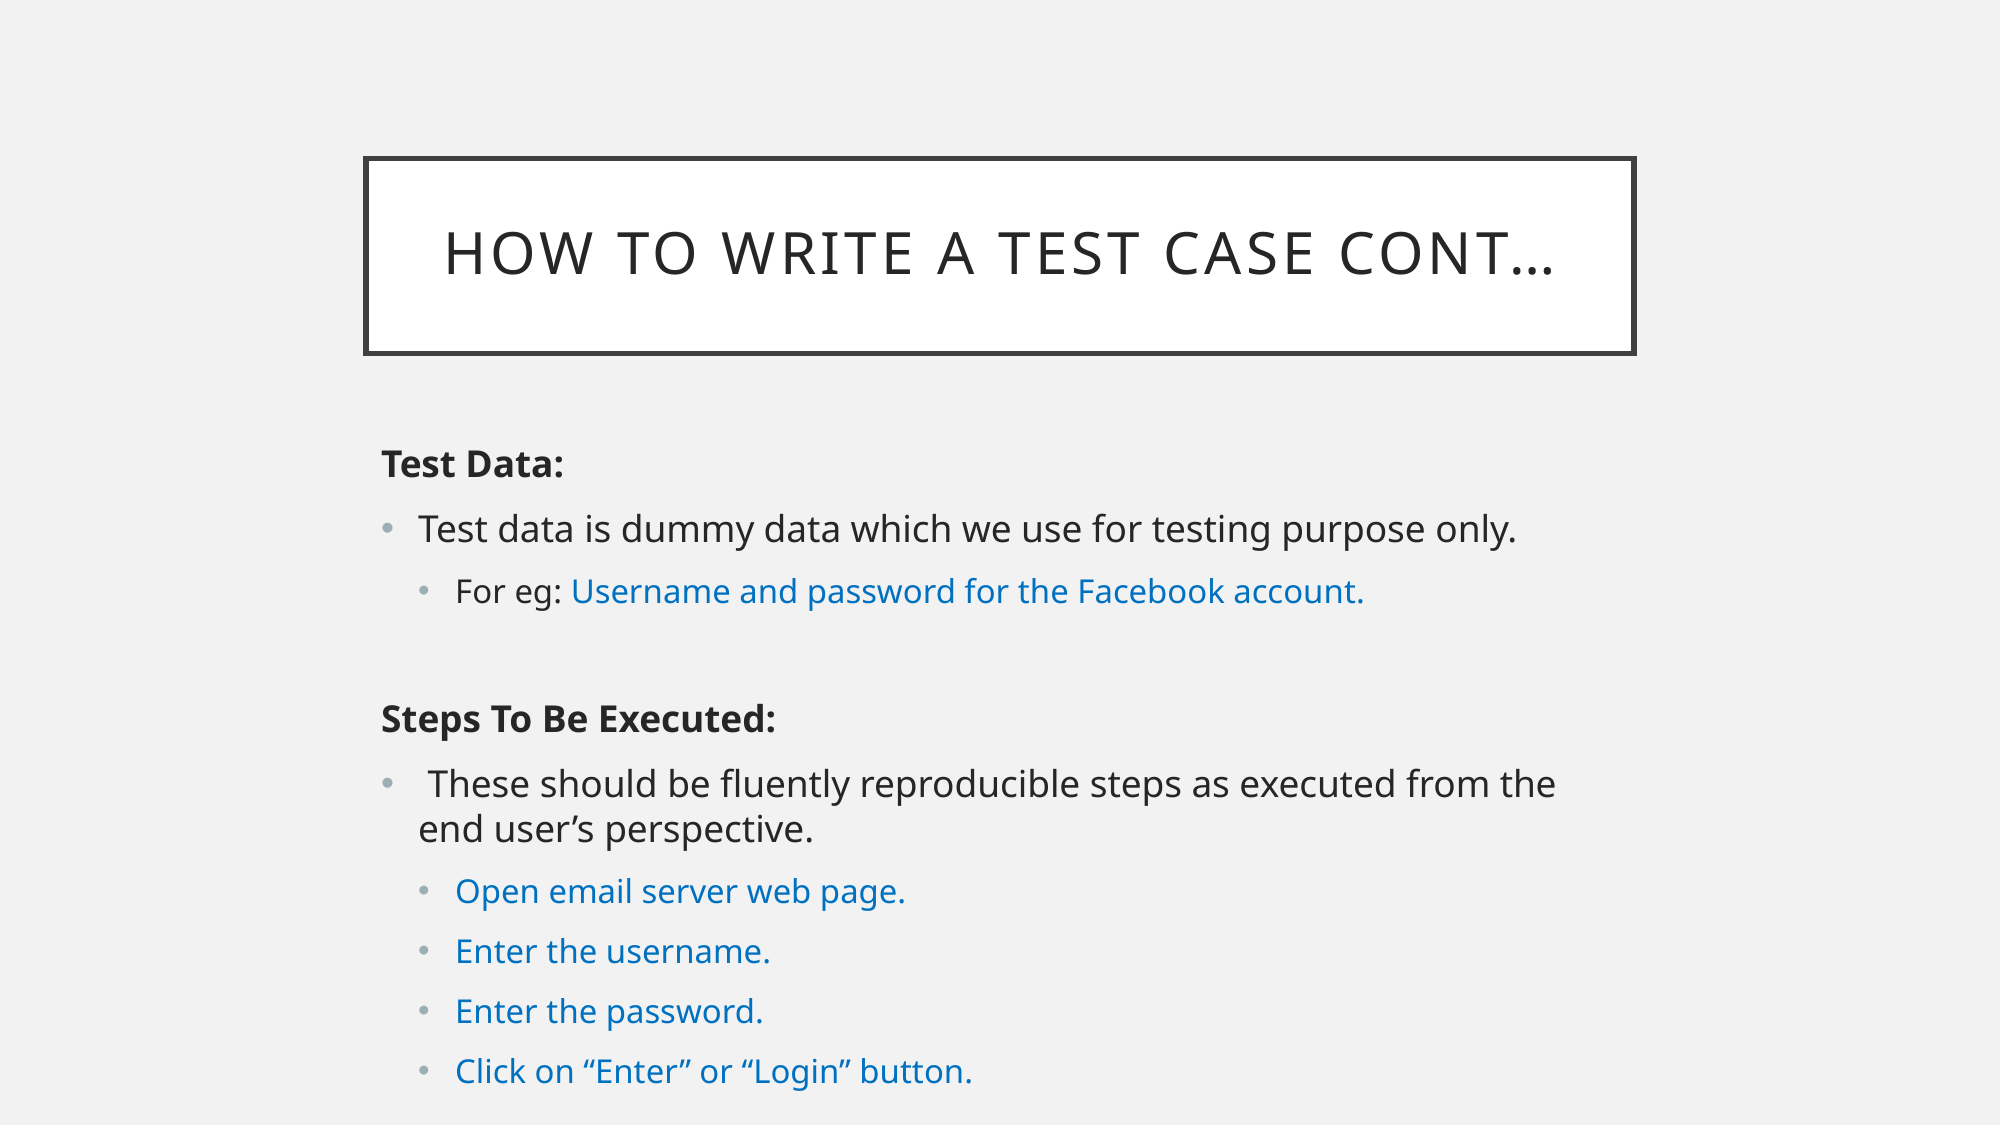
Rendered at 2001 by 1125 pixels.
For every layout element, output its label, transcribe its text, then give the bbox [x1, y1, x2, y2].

title How to Write a Test case cont… [363, 156, 1637, 356]
list Test Data: Test data is dummy data which we use for testing purpose only. For eg: Username and password for the Facebook account. Steps To Be Executed: These should be fluently reproducible steps as executed from the end user’s perspective. Open email server web page. Enter the username. Enter the password. Click on “Enter” or “Login” button. [366, 432, 1634, 1101]
